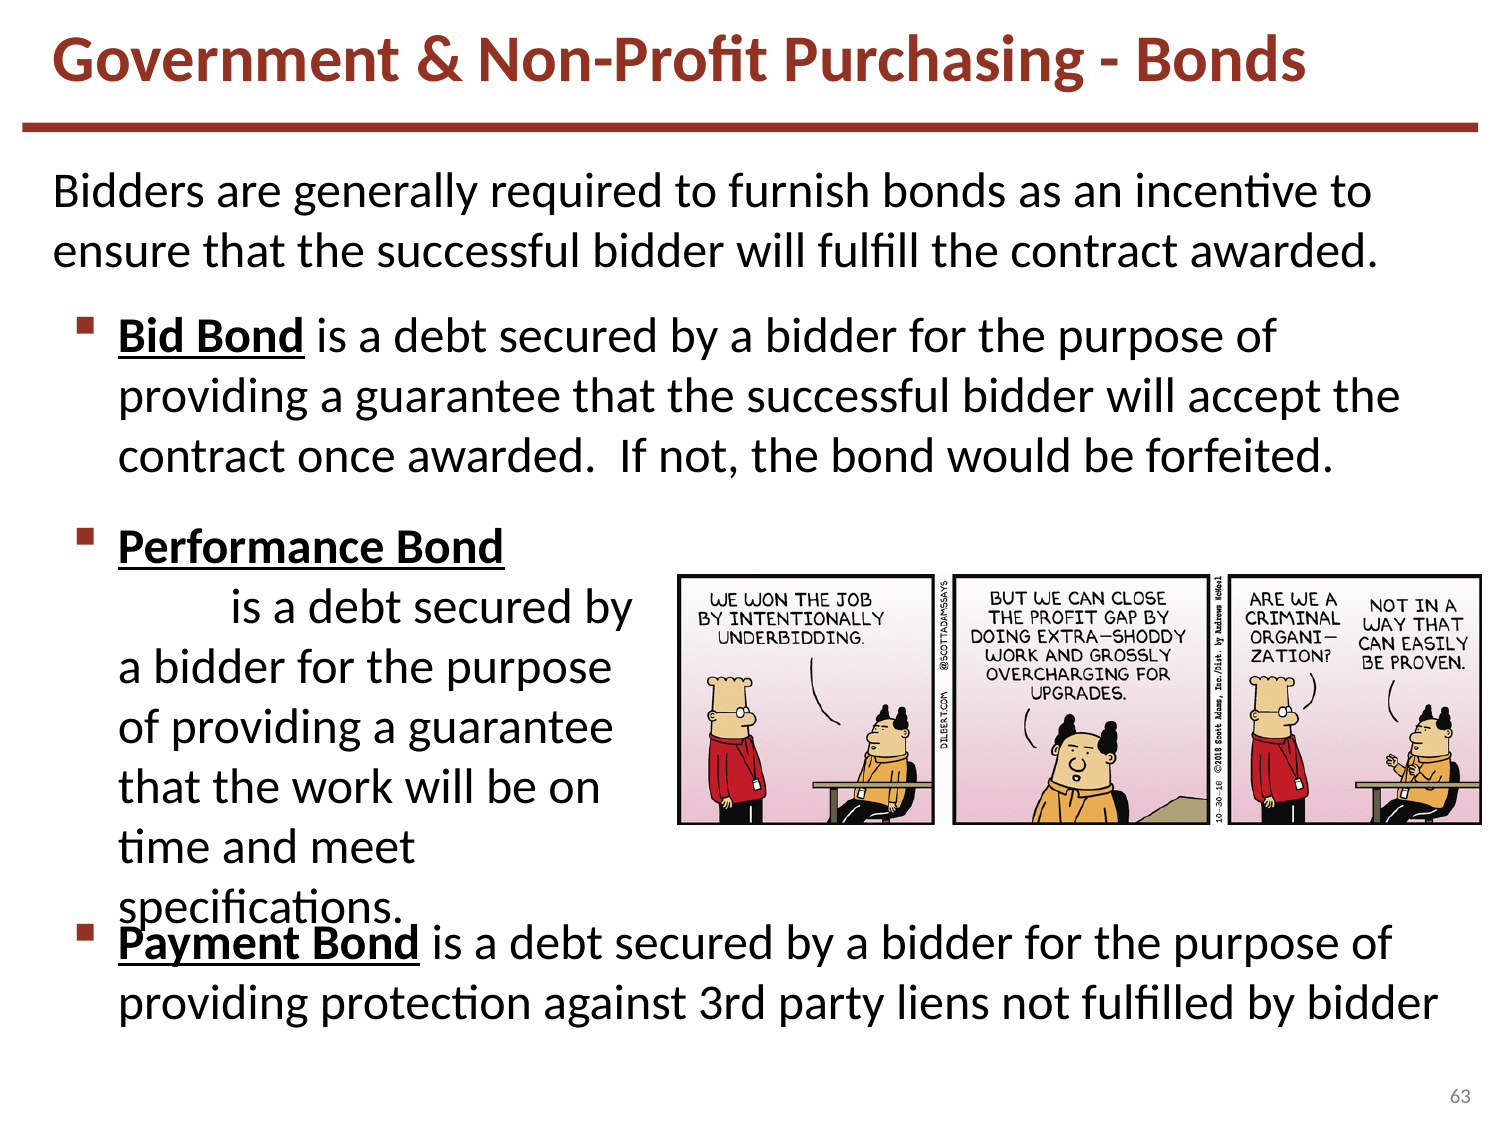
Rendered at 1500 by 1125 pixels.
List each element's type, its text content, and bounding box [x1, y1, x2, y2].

title Government & Non-Profit Purchasing - Bonds [37, 25, 1463, 100]
text_box Payment Bond is a debt secured by a bidder for the purpose of providing protection against 3rd party liens not fulfilled by bidder [37, 901, 1464, 1035]
text_box Performance Bond is a debt secured by a bidder for the purpose of providing a guarantee that the work will be on time and meet specifications. [37, 506, 678, 887]
picture [677, 574, 1483, 826]
slide_number 63 [1449, 1081, 1482, 1110]
list Bidders are generally required to furnish bonds as an incentive to ensure that the successful bidder will fulfill the contract awarded. Bid Bond is a debt secured by a bidder for the purpose of providing a guarantee that the successful bidder will accept the contract once awarded. If not, the bond would be forfeited. [37, 149, 1463, 573]
